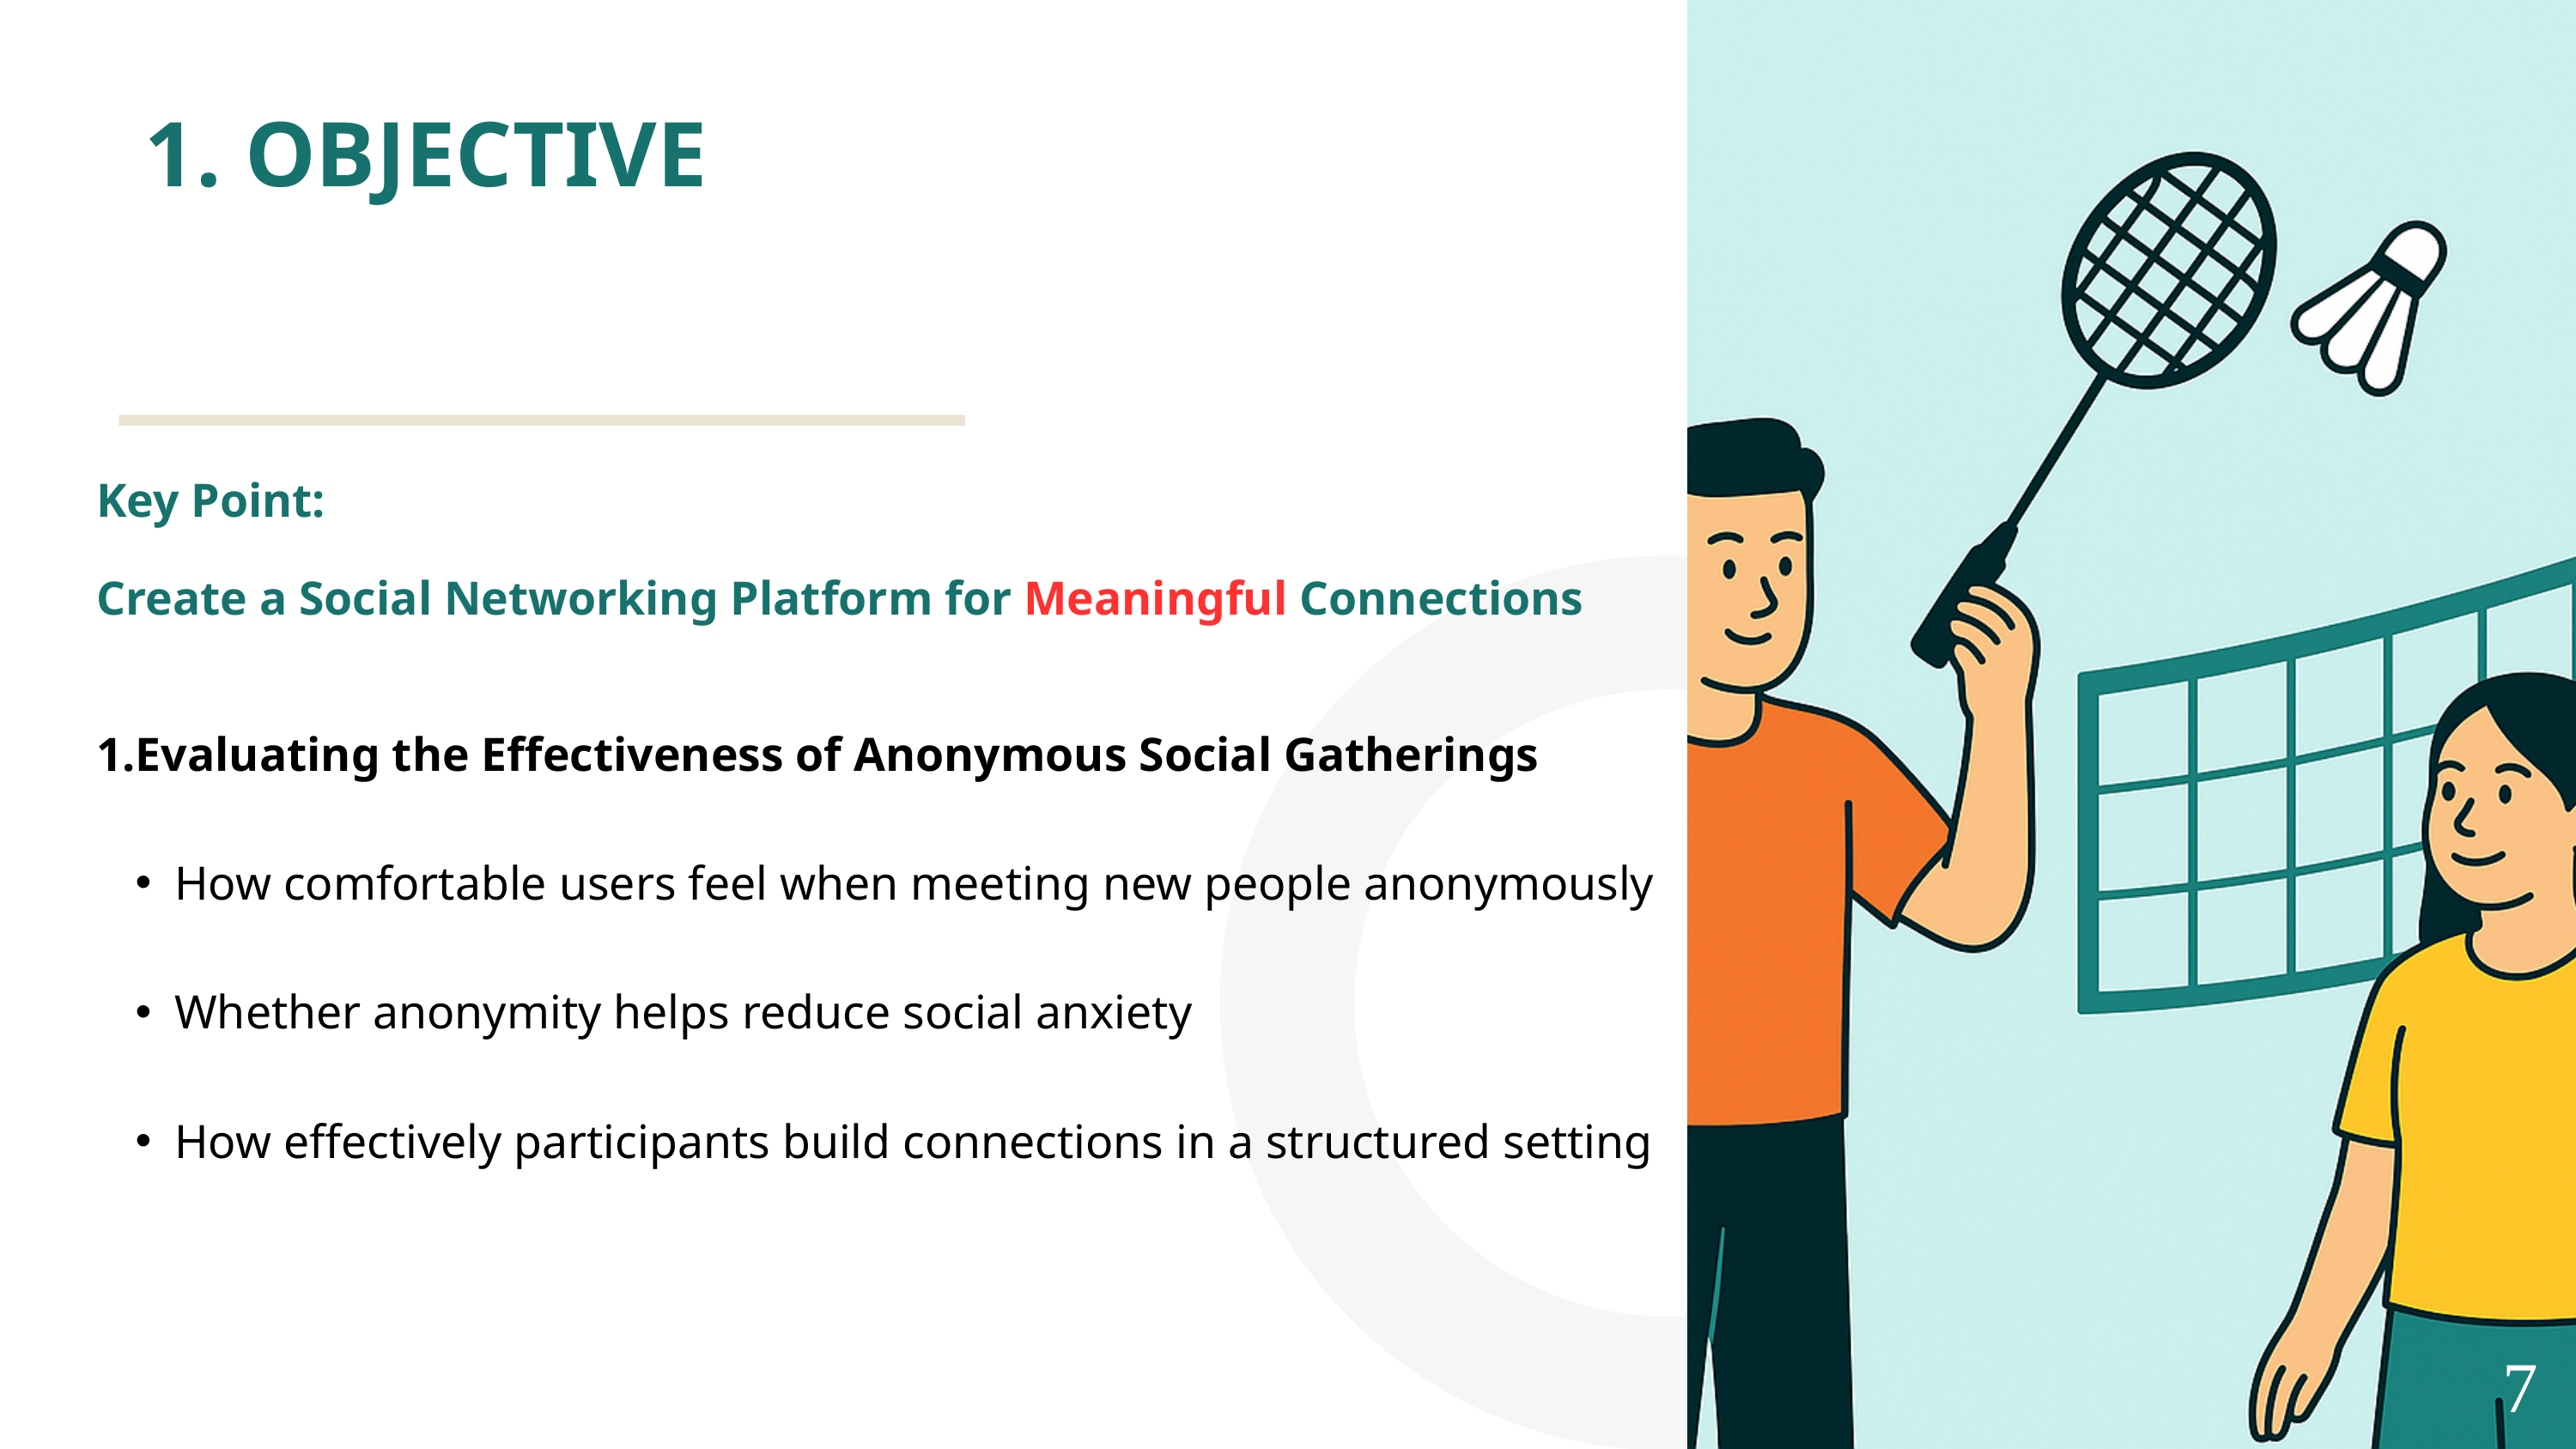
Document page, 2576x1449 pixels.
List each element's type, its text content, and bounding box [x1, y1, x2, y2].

text_box 1. OBJECTIVE [144, 110, 1485, 205]
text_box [1286, 622, 1681, 1384]
text_box 1.Evaluating the Effectiveness of Anonymous Social Gatherings How comfortable users feel when meeting new people anonymously Whether anonymity helps reduce social anxiety How effectively participants build connections in a structured setting [96, 716, 1282, 1296]
text_box Key Point: [96, 462, 327, 527]
text_box Create a Social Networking Platform for Meaningful Connections [96, 559, 1643, 624]
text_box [1686, 0, 2576, 1449]
